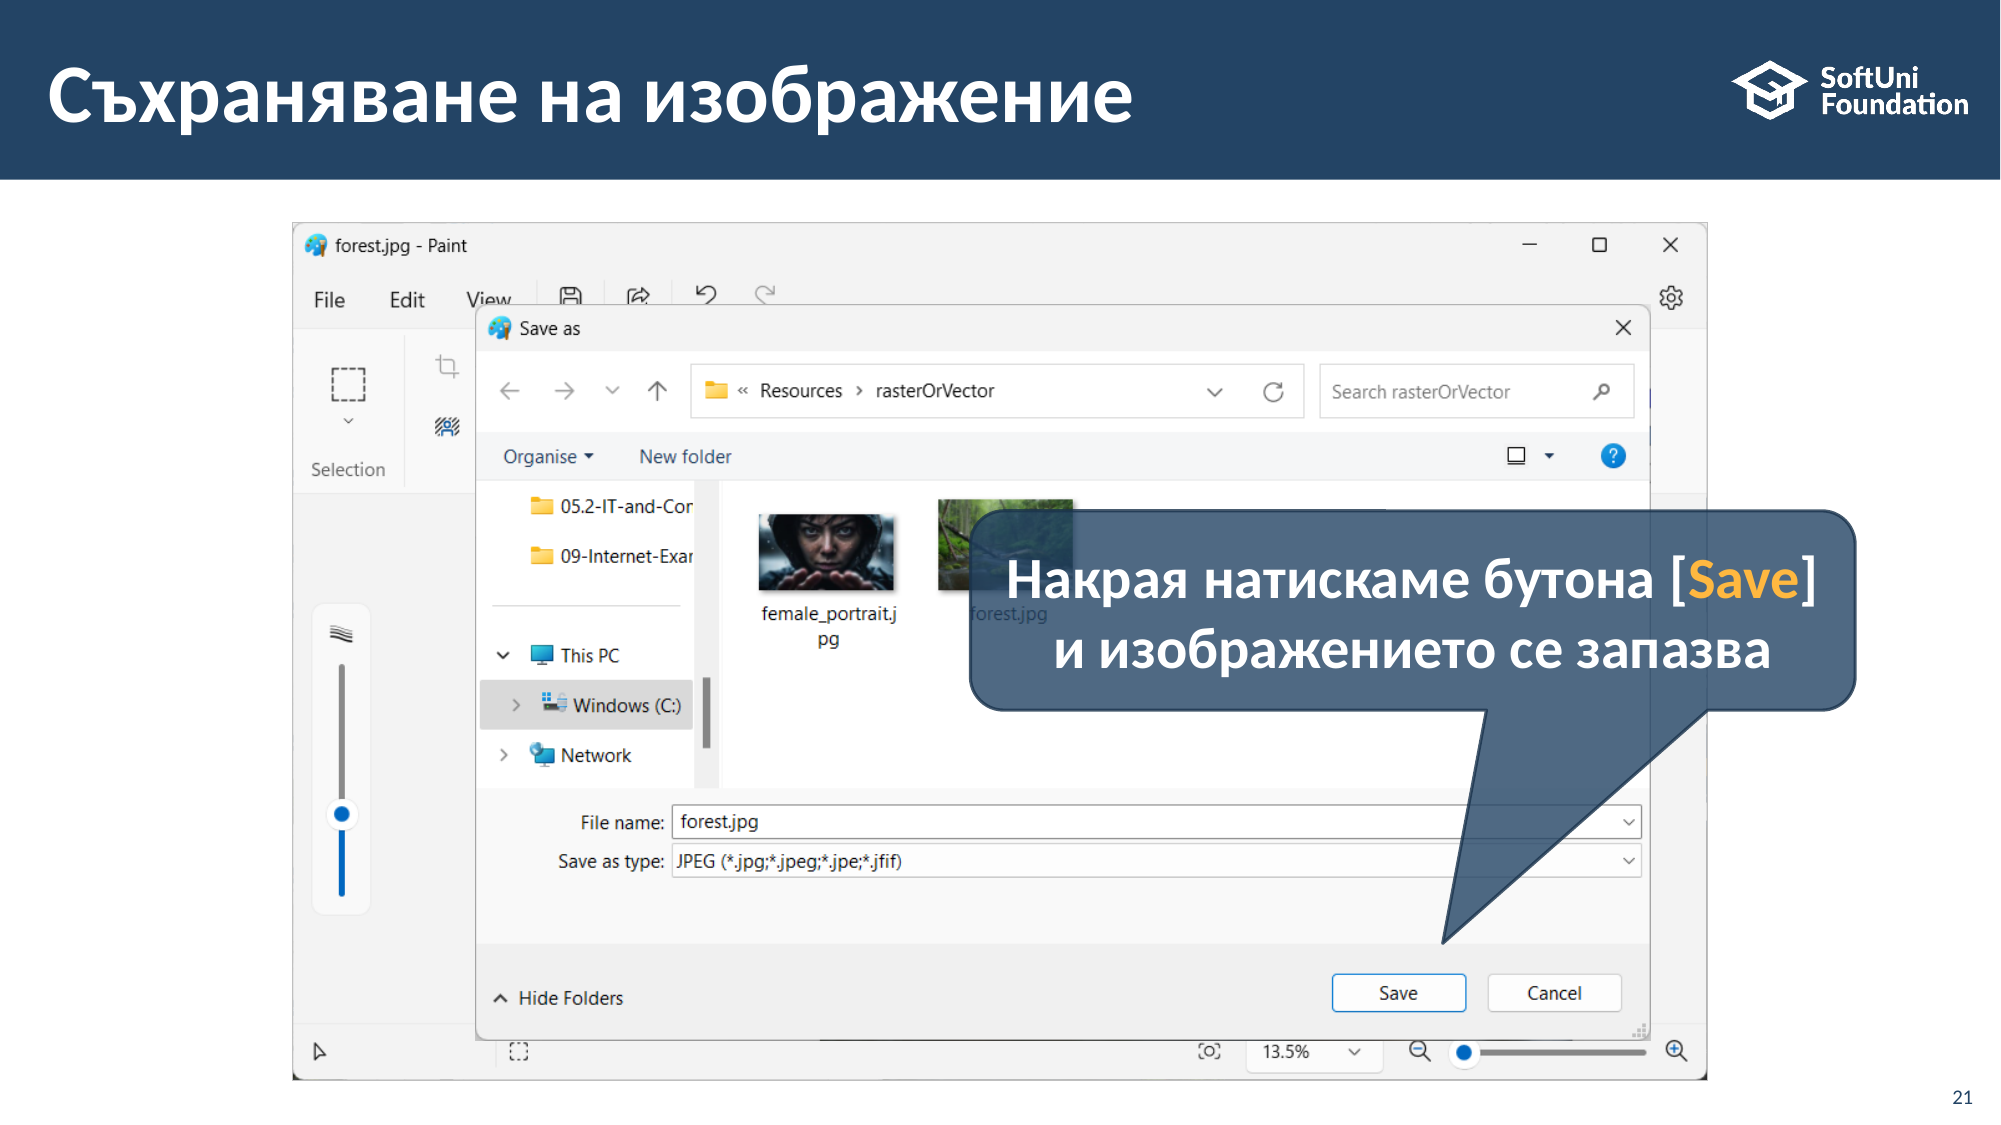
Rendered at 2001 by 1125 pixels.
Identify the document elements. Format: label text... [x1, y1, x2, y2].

slide_number 21 [1927, 1067, 1989, 1117]
picture [291, 222, 1708, 1082]
picture [1731, 60, 1968, 120]
text_box Накрая натискаме бутона [Save] и изображението се запазва [1713, 508, 1858, 713]
title Съхраняване на изображение [31, 16, 1716, 162]
